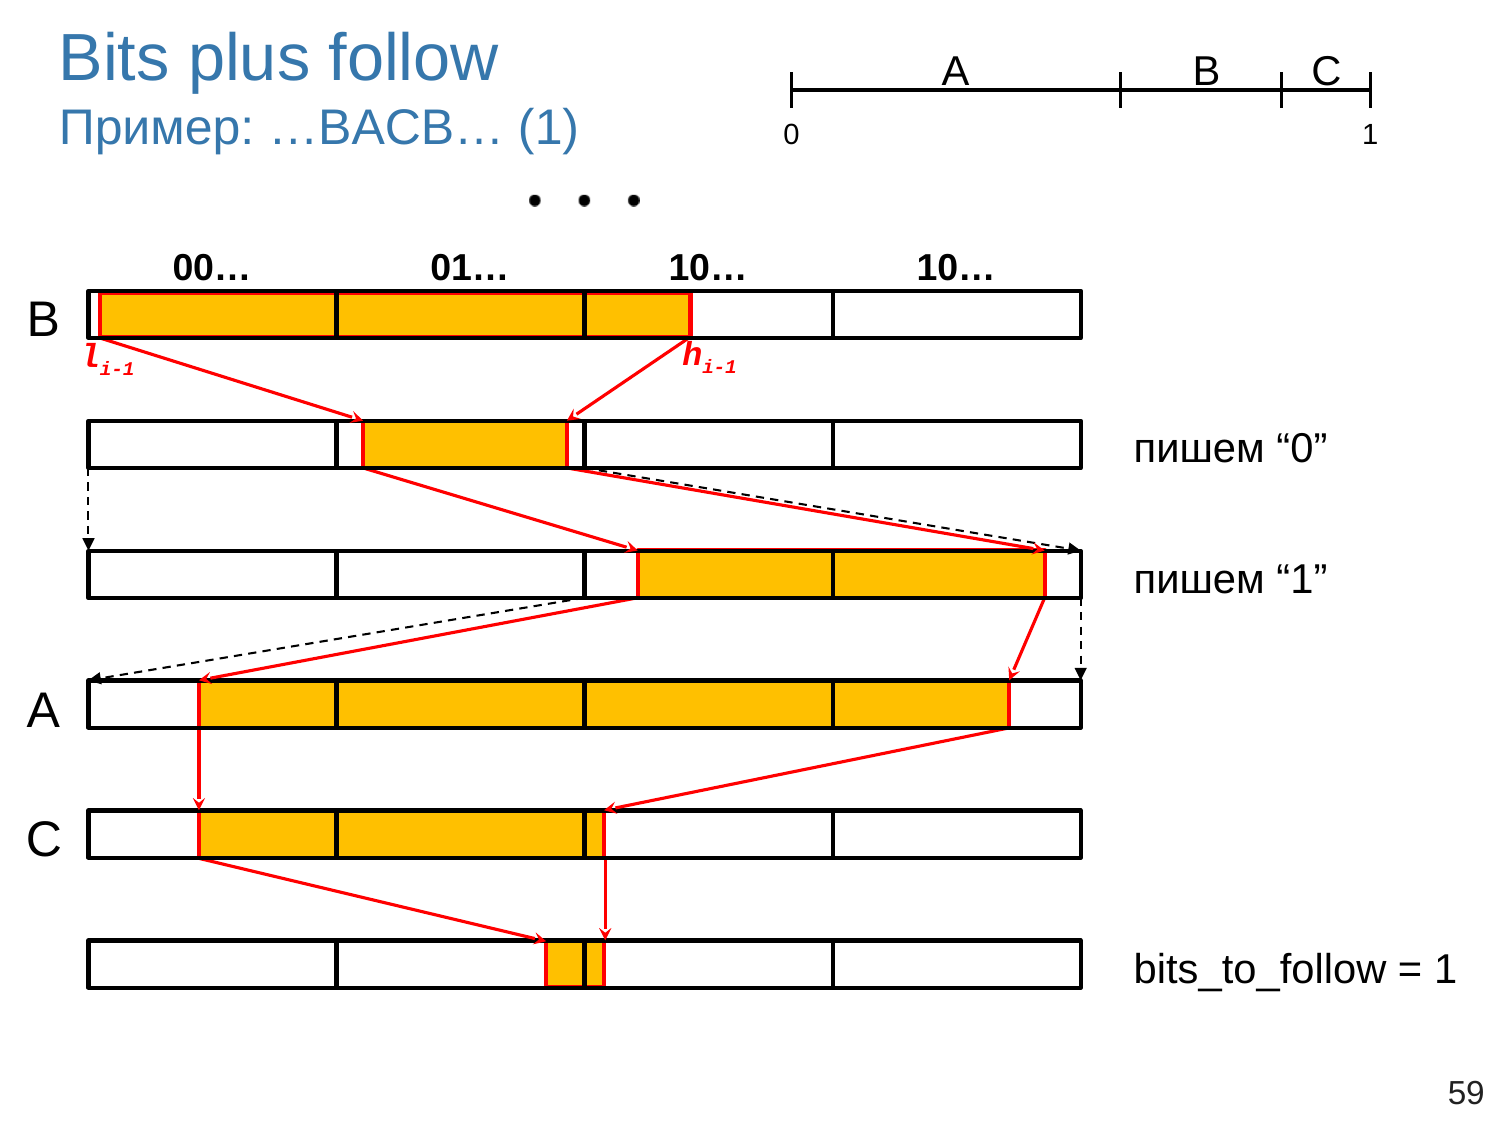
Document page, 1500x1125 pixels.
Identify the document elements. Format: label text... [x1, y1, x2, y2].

text_box 01… [415, 228, 526, 289]
text_box A [11, 660, 76, 745]
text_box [99, 348, 691, 421]
text_box hi-1 [694, 348, 759, 386]
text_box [198, 866, 606, 942]
text_box 00… [157, 228, 268, 289]
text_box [88, 810, 1081, 859]
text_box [88, 558, 1081, 599]
text_box 10… [653, 228, 764, 289]
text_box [88, 475, 1081, 551]
text_box пишем “0” [1118, 405, 1345, 479]
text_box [88, 606, 1081, 681]
picture [529, 184, 641, 207]
text_box B [11, 269, 76, 355]
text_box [198, 736, 1010, 811]
text_box li-1 [64, 319, 94, 387]
text_box Bits plus follow Пример: …BACB… (1) [43, 6, 1500, 195]
text_box bits_to_follow = 1 [1118, 926, 1476, 1000]
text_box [88, 420, 1081, 469]
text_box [88, 290, 1081, 339]
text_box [88, 688, 1081, 729]
text_box пишем “1” [1118, 535, 1345, 609]
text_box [767, 32, 1394, 159]
text_box C [10, 789, 78, 874]
slide_number 59 [1403, 1064, 1500, 1116]
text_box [88, 940, 1081, 988]
text_box 10… [901, 228, 1012, 289]
